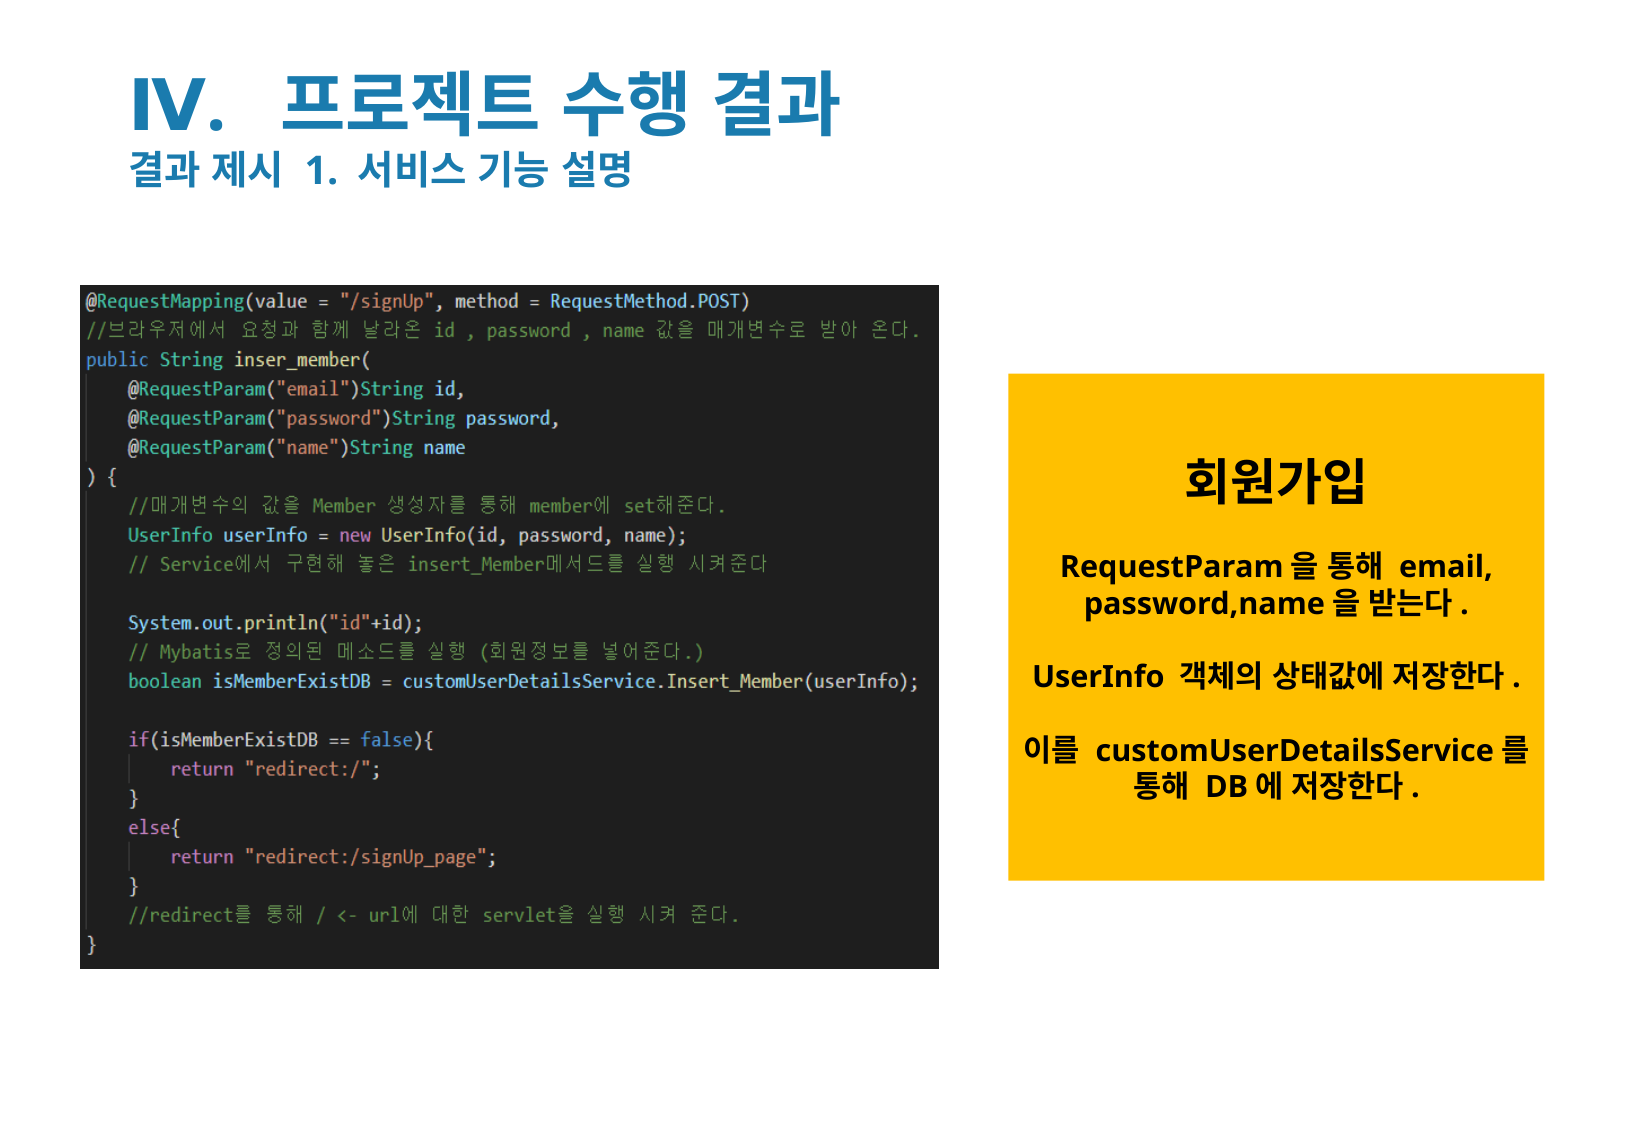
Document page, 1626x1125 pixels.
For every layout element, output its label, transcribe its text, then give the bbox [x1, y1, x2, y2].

text_box Ⅳ. 프로젝트 수행 결과 결과 제시 1. 서비스 기능 설명 [110, 50, 1017, 202]
text_box 회원가입 RequestParam을 통해 email, password,name을 받는다. UserInfo 객체의 상태값에 저장한다. 이를 customUserDetailsService를 통해 DB에 저장한다. [1007, 373, 1545, 882]
picture [80, 285, 939, 969]
